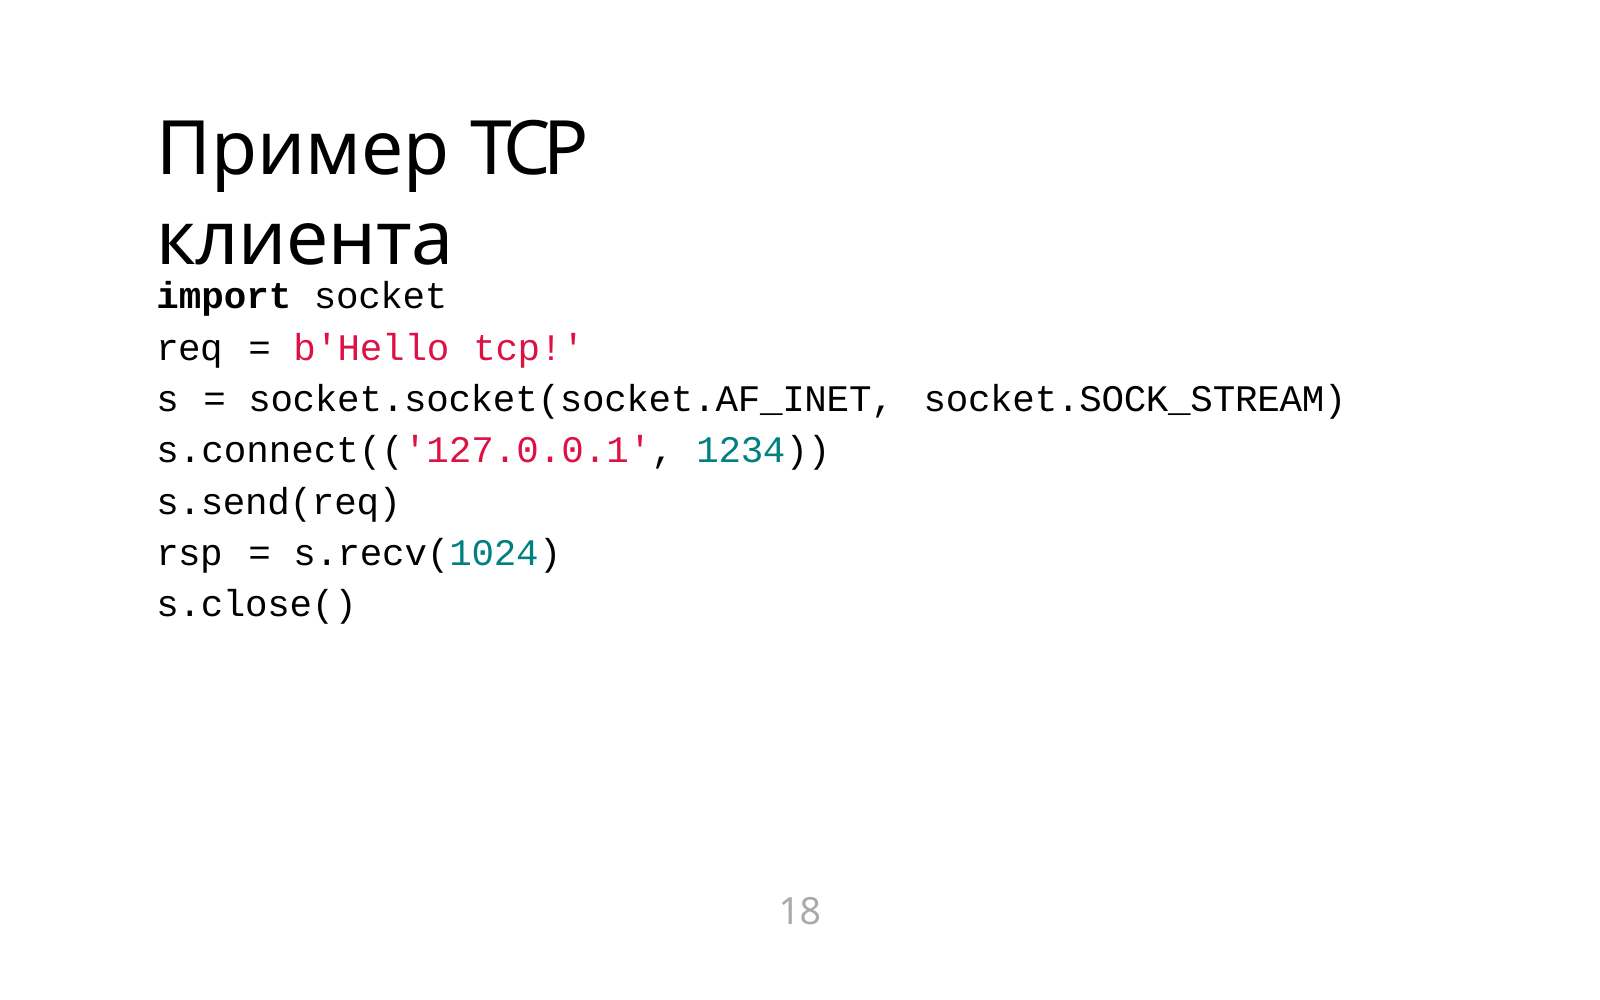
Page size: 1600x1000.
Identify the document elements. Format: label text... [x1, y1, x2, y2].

title Пример TCP клиента [154, 97, 886, 262]
text_box import socket req = b'Hello tcp!' s = socket.socket(socket.AF_INET, socket.SOCK_STREAM) s.connect(('127.0.0.1', 1234)) s.send(req) rsp = s.recv(1024) s.close() [154, 262, 1352, 625]
slide_number 18 [772, 882, 830, 1000]
